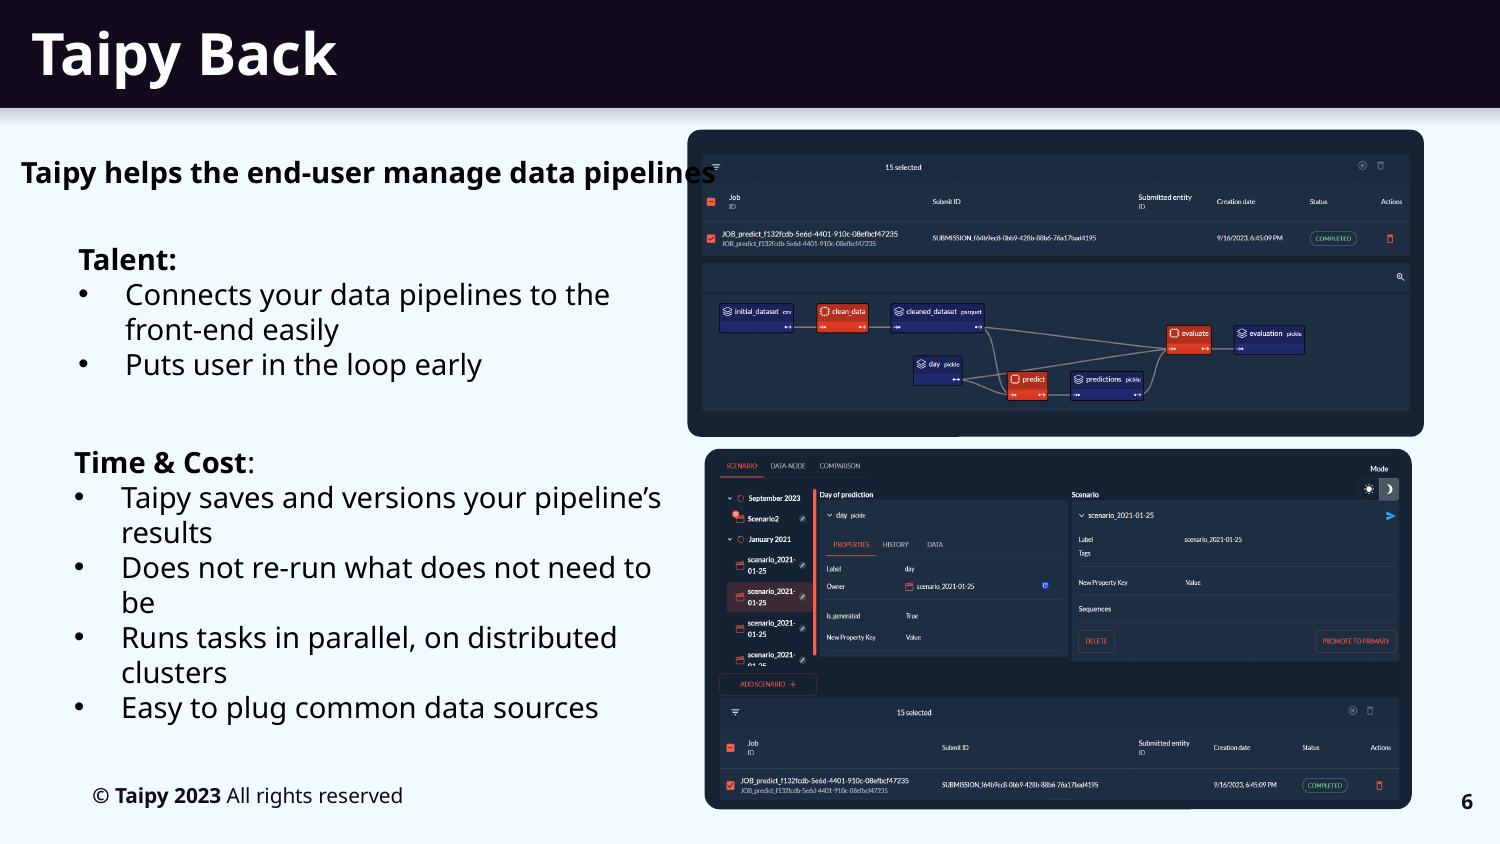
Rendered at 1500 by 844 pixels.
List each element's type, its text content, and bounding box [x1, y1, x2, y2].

picture [701, 155, 1410, 412]
text_box [704, 448, 1412, 810]
text_box Taipy Back [16, 2, 1082, 102]
text_box Time & Cost: Taipy saves and versions your pipeline’s results Does not re-run what does not need to be Runs tasks in parallel, on distributed clusters Easy to plug common data sources [59, 436, 698, 732]
text_box Taipy helps the end-user manage data pipelines [6, 147, 732, 197]
text_box [687, 129, 1424, 437]
slide_number 6 [1398, 770, 1489, 835]
text_box Talent: Connects your data pipelines to the front-end easily Puts user in the loop early [63, 233, 641, 389]
picture [717, 458, 1399, 800]
